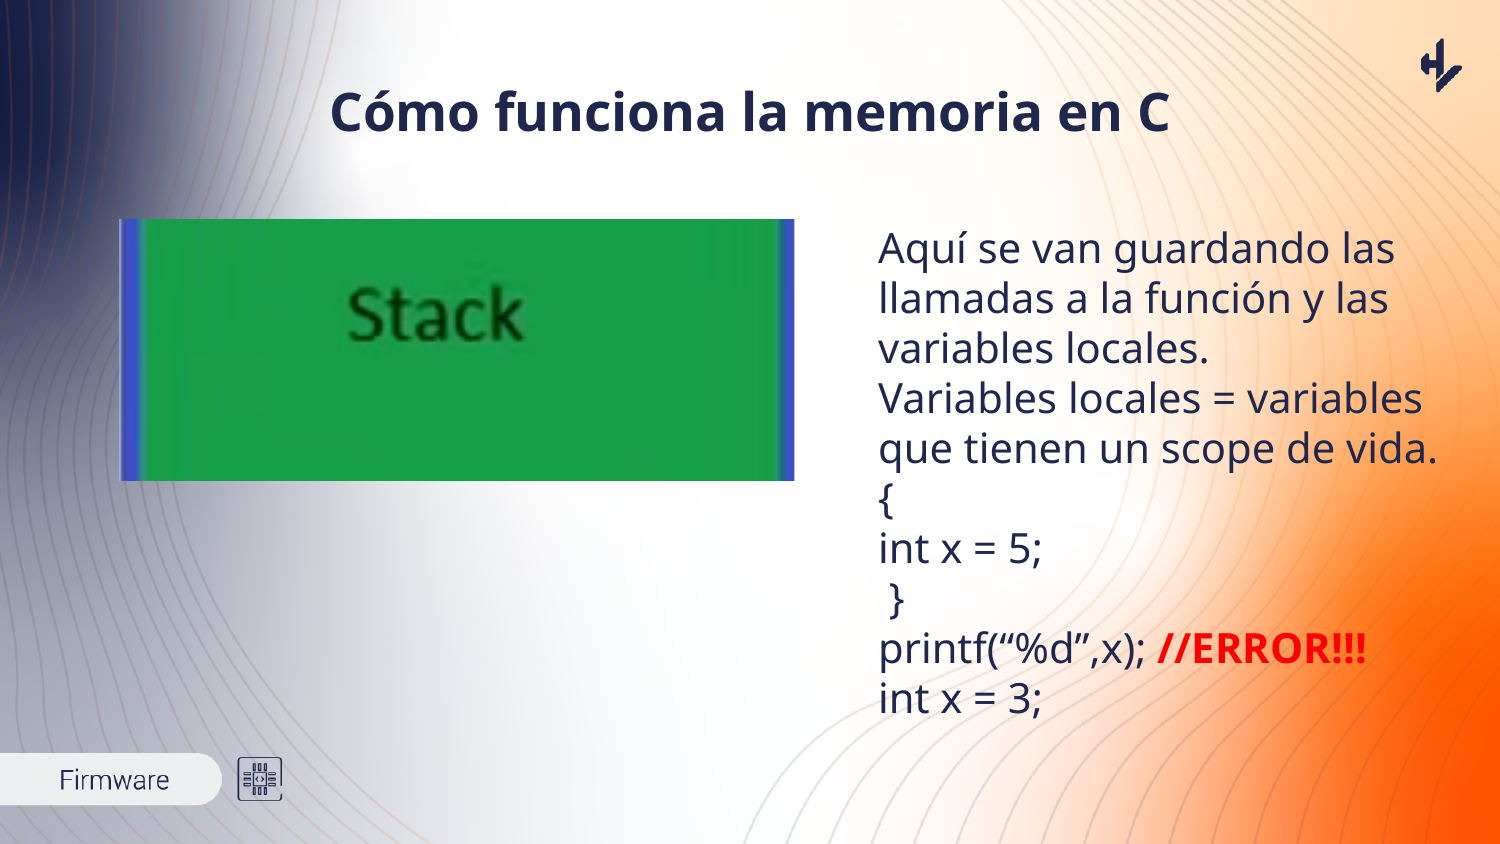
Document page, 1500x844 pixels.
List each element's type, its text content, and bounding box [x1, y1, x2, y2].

title Cómo funciona la memoria en C [51, 63, 1449, 158]
text_box Aquí se van guardando las llamadas a la función y las variables locales. Variables locales = variables que tienen un scope de vida. { int x = 5; } printf(“%d”,x); //ERROR!!! int x = 3; [863, 206, 1500, 790]
picture [0, 0, 1500, 844]
